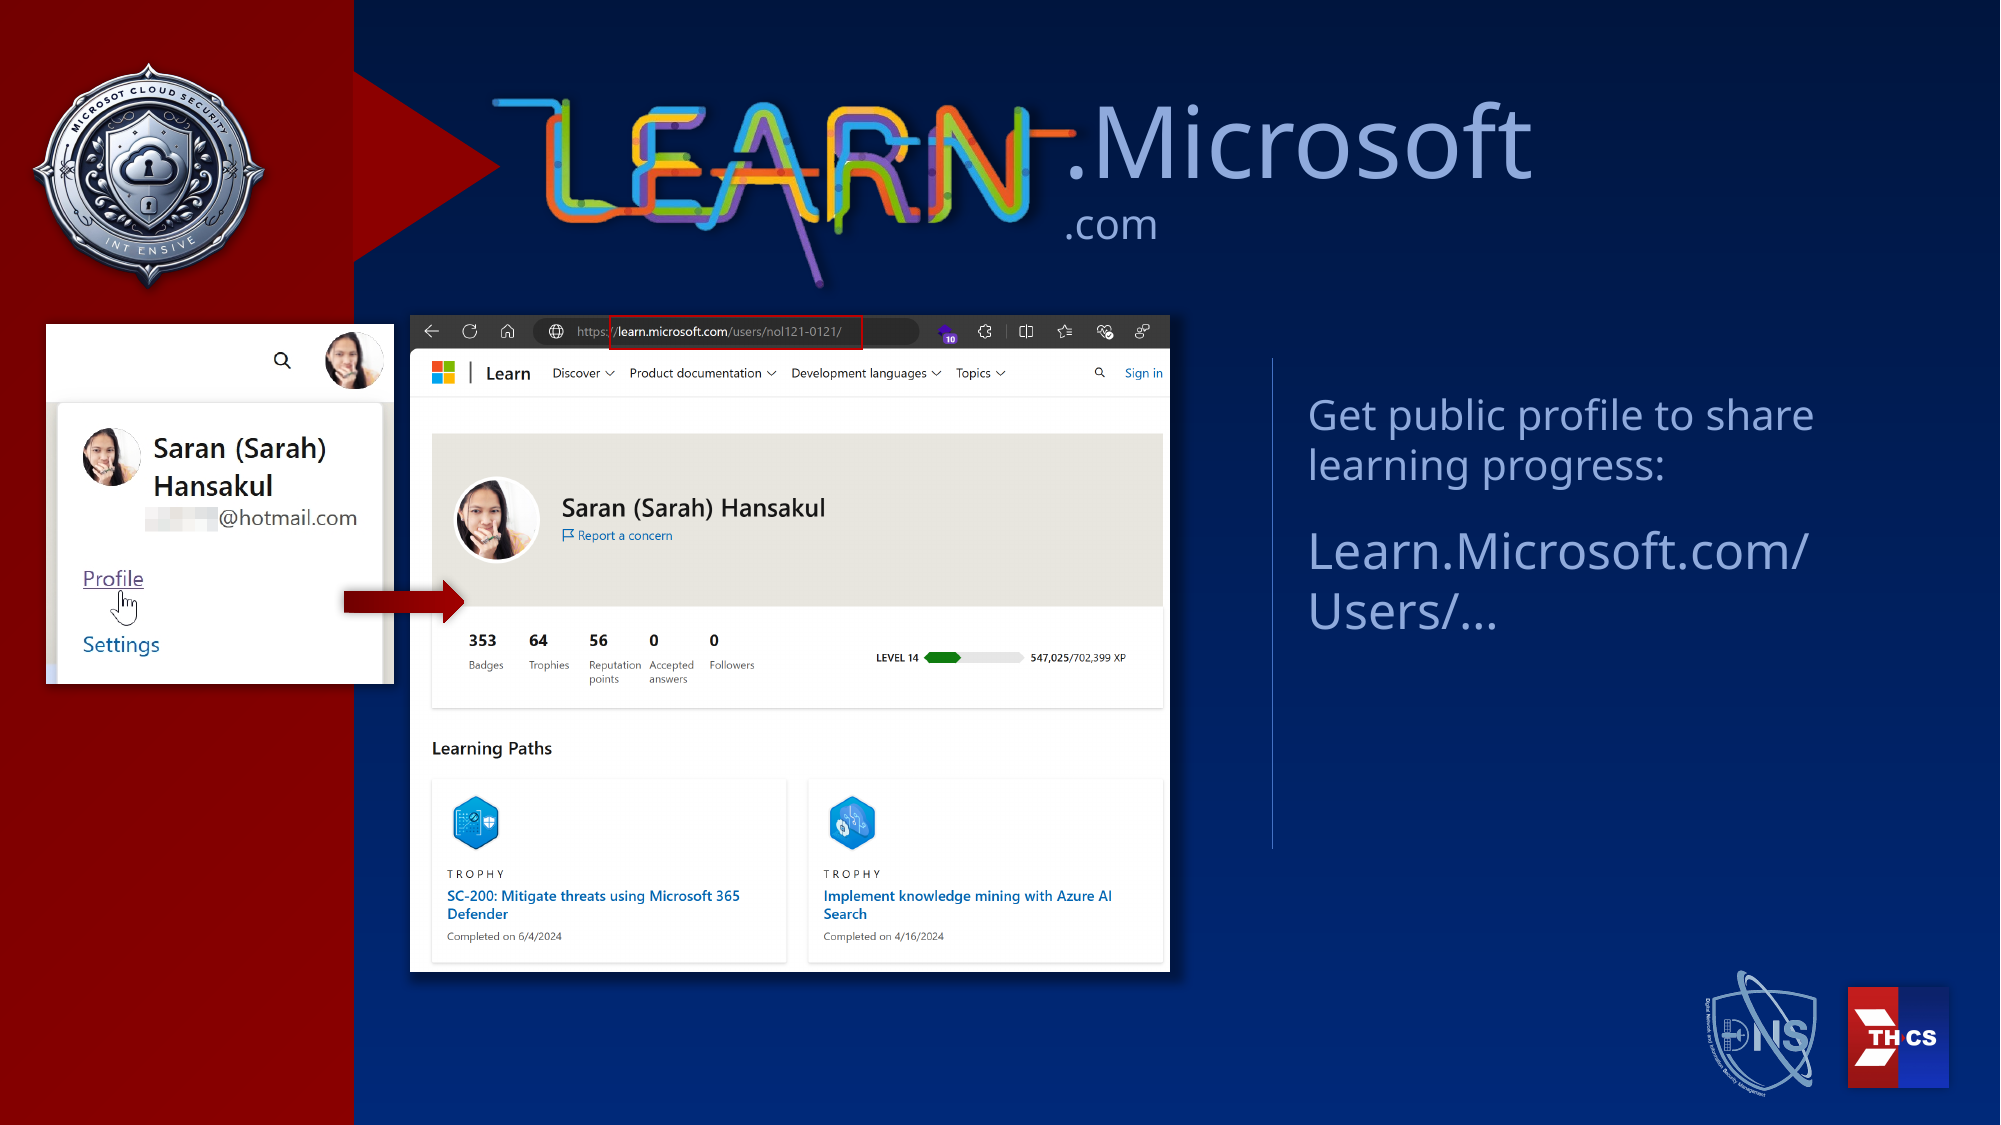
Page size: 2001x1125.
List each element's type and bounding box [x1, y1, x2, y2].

text_box [0, 0, 2000, 1125]
picture [20, 46, 276, 301]
picture [410, 315, 1170, 973]
picture [432, 85, 1143, 301]
picture [1686, 963, 1834, 1110]
picture [46, 324, 394, 684]
